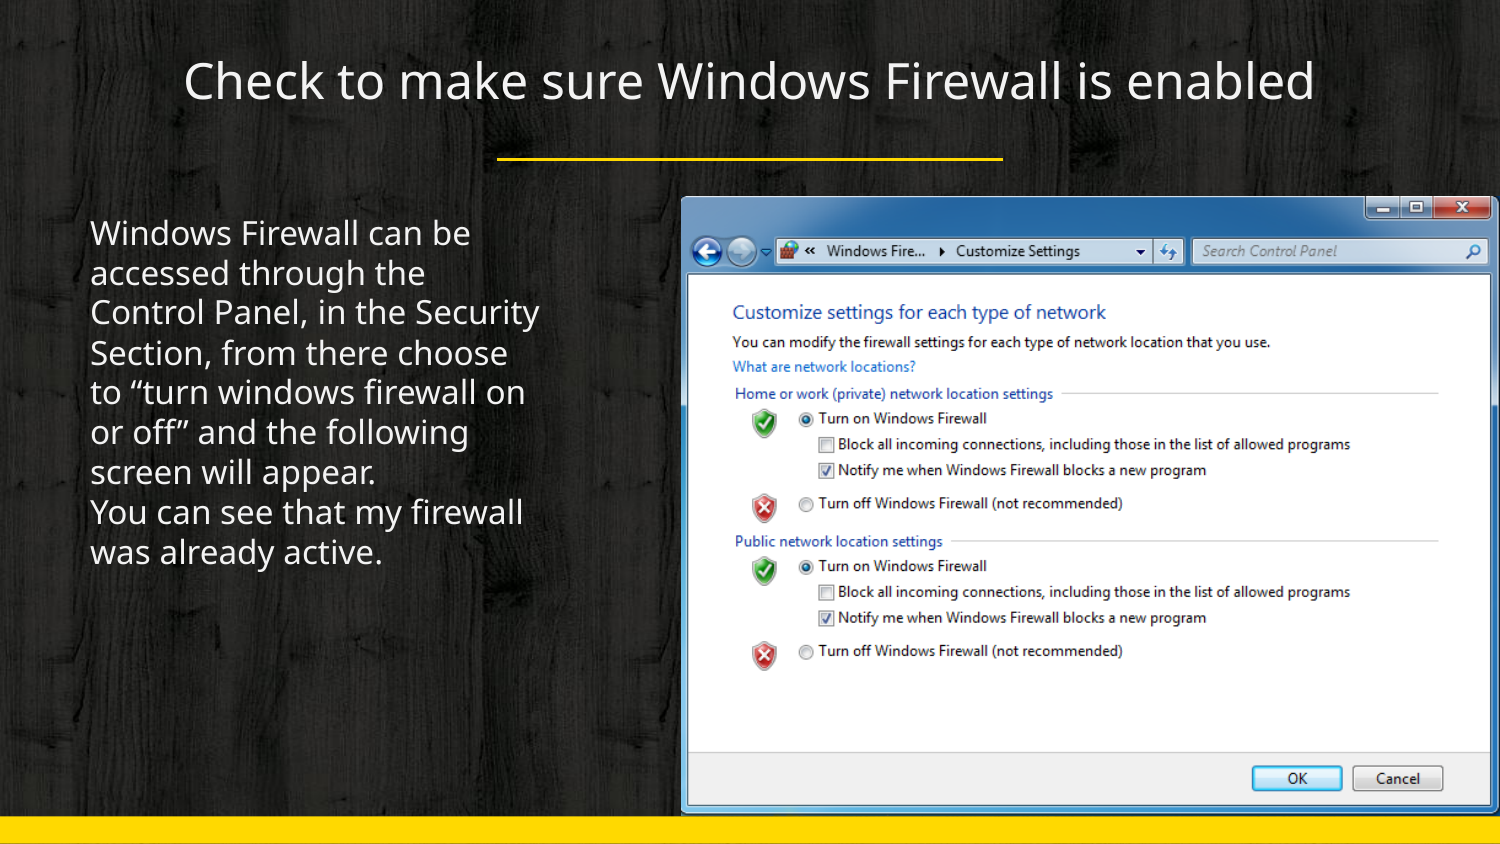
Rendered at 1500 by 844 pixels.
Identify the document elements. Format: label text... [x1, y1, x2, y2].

title Check to make sure Windows Firewall is enabled [75, 0, 1425, 160]
picture [0, 0, 1500, 816]
list Windows Firewall can be accessed through the Control Panel, in the Security Section, from there choose to “turn windows firewall on or off” and the following screen will appear. You can see that my firewall was already active. [75, 196, 558, 792]
